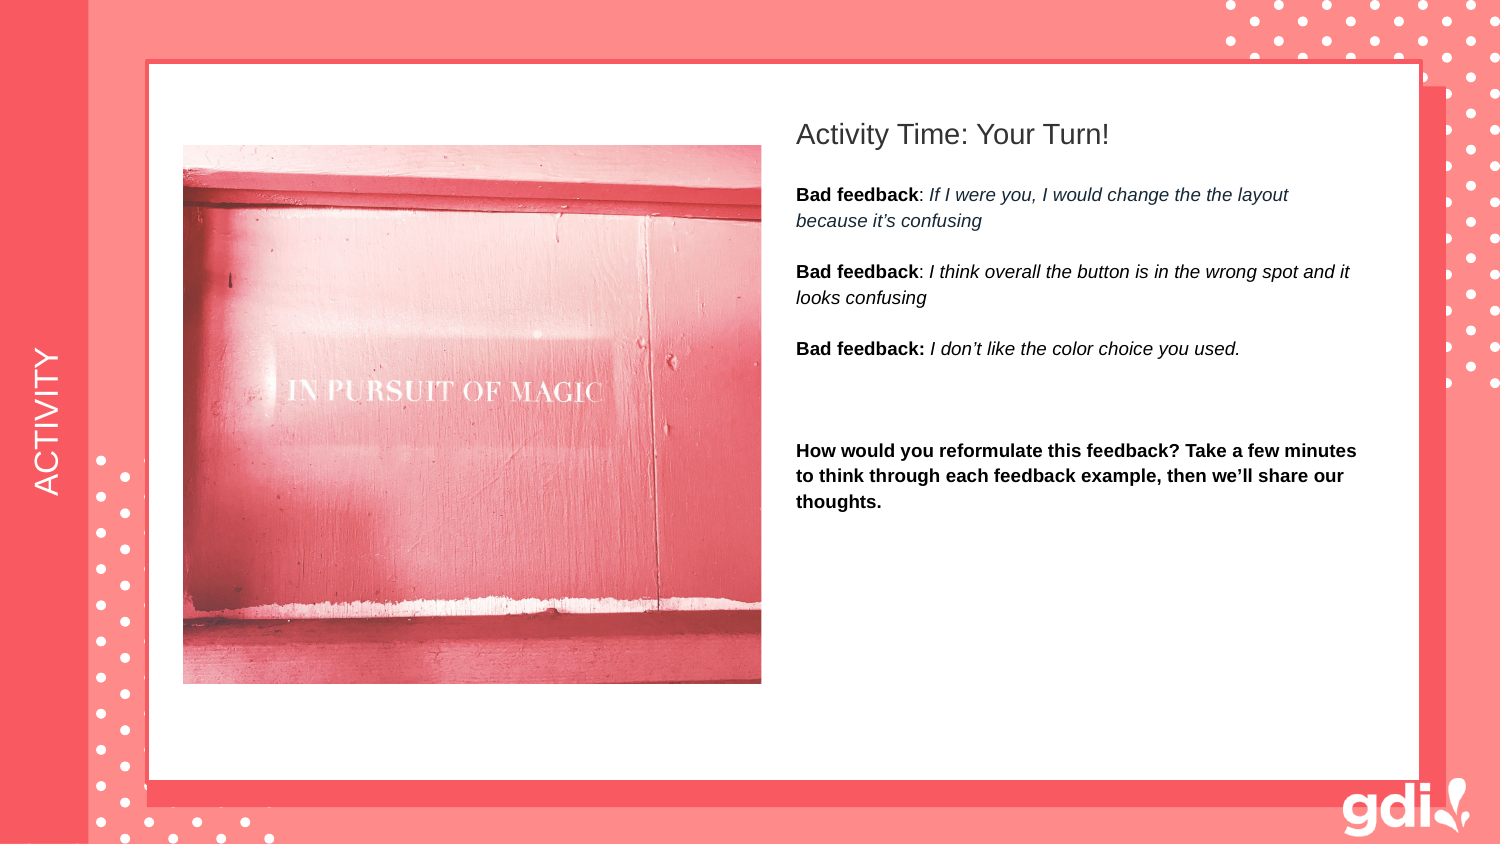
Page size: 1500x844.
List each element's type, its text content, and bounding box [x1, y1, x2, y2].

picture [1342, 777, 1471, 838]
title ACTIVITY [17, 41, 72, 803]
subtitle Activity Time: Your Turn! Bad feedback: If I were you, I would change the the layout because it’s confusing Bad feedback: I think overall the button is in the wrong spot and it looks confusing Bad feedback: I don’t like the color choice you used. How would you reformulate this feedback? Take a few minutes to think through each feedback example, then we’ll share our thoughts. [781, 100, 1375, 744]
picture [182, 145, 762, 684]
